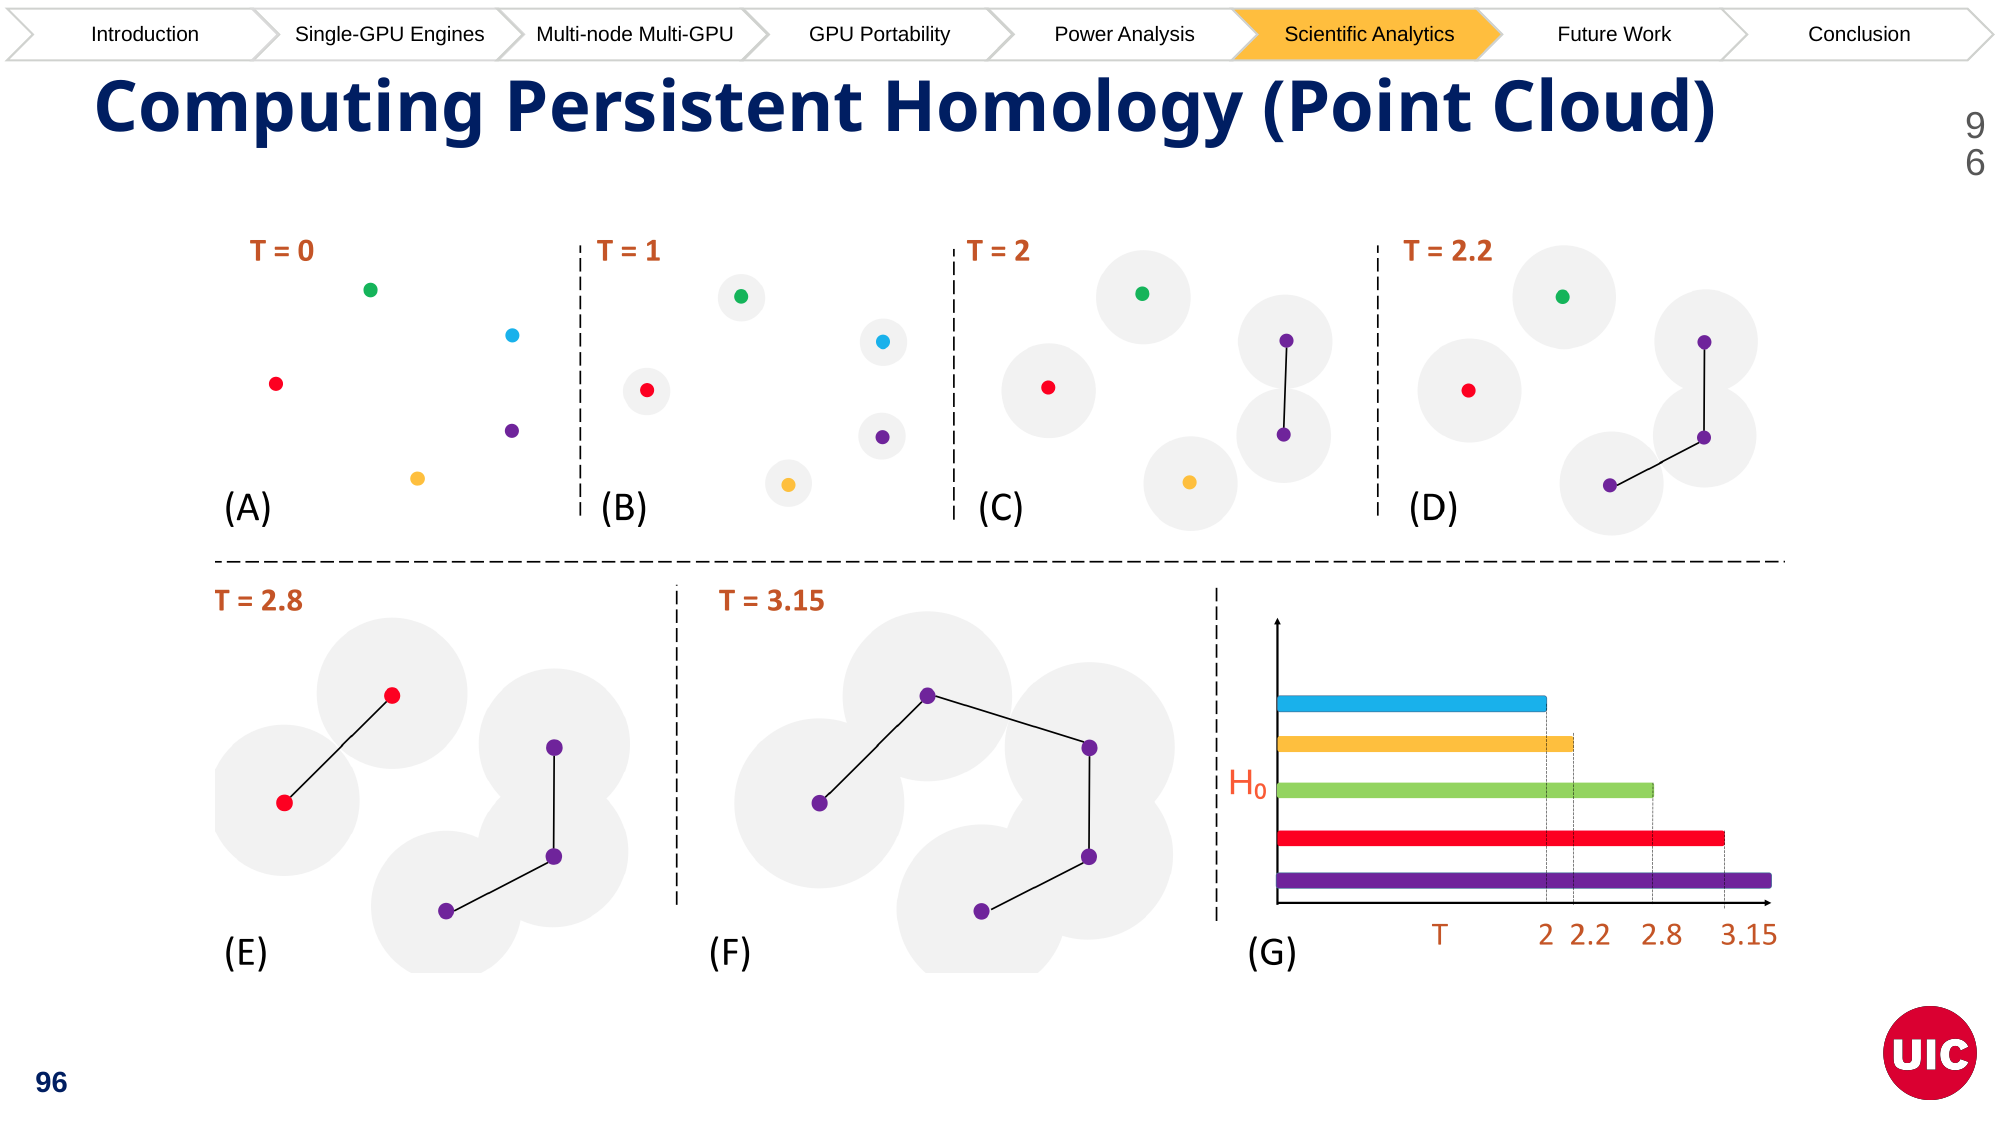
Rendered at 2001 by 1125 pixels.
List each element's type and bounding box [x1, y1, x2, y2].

picture [1880, 1004, 1980, 1102]
slide_number [1950, 93, 2000, 154]
title [93, 70, 1907, 204]
list [215, 235, 1785, 973]
text_box [6, 8, 1994, 61]
